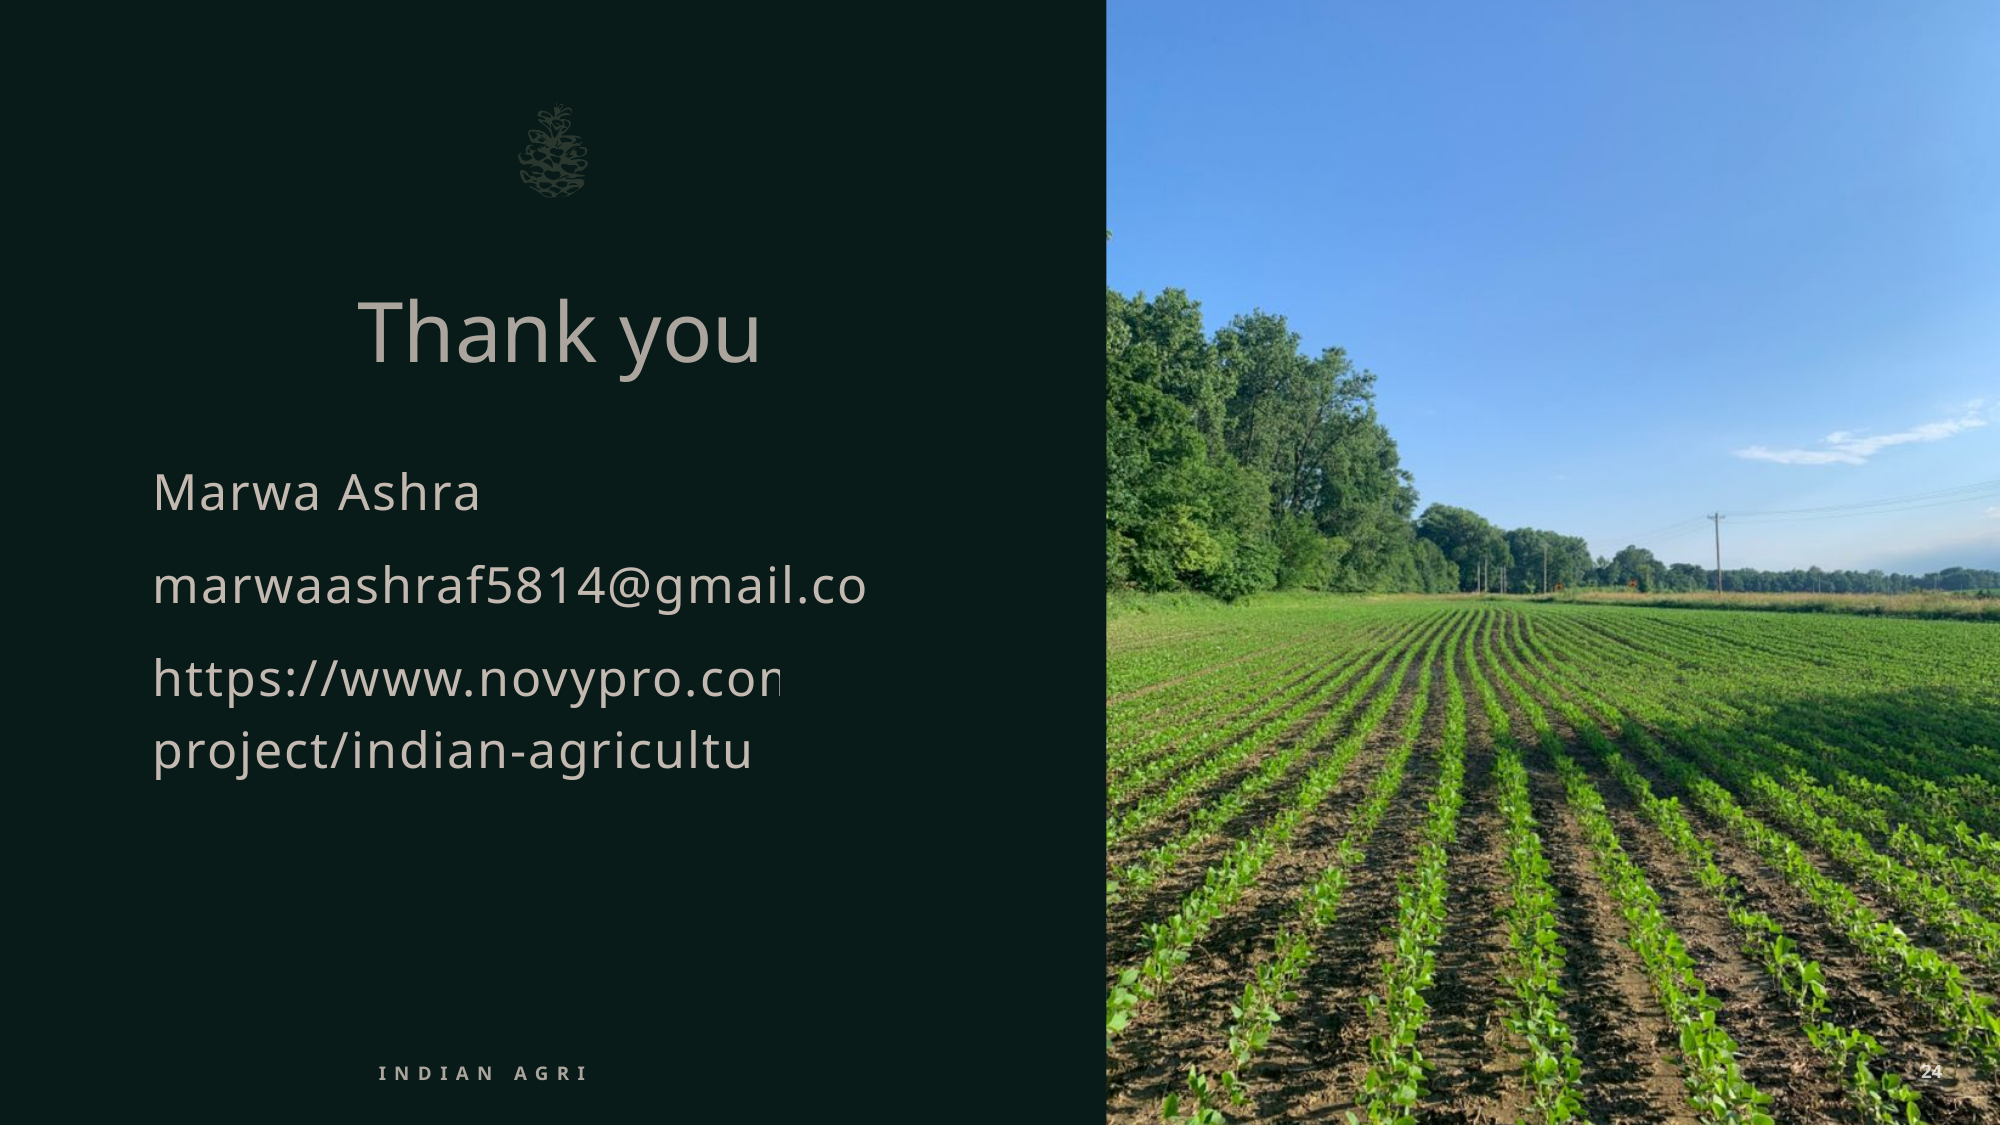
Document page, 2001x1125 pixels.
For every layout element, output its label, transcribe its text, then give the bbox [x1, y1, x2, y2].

title Thank you [106, 227, 1016, 431]
picture [1106, 0, 2000, 1125]
list Marwa Ashraf marwaashraf5814@gmail.com https://www.novypro.com/project/indian-agriculture [137, 440, 983, 1017]
text_box [0, 0, 1106, 1125]
text_box [518, 101, 588, 198]
footer Indian agriculture [140, 1042, 966, 1103]
